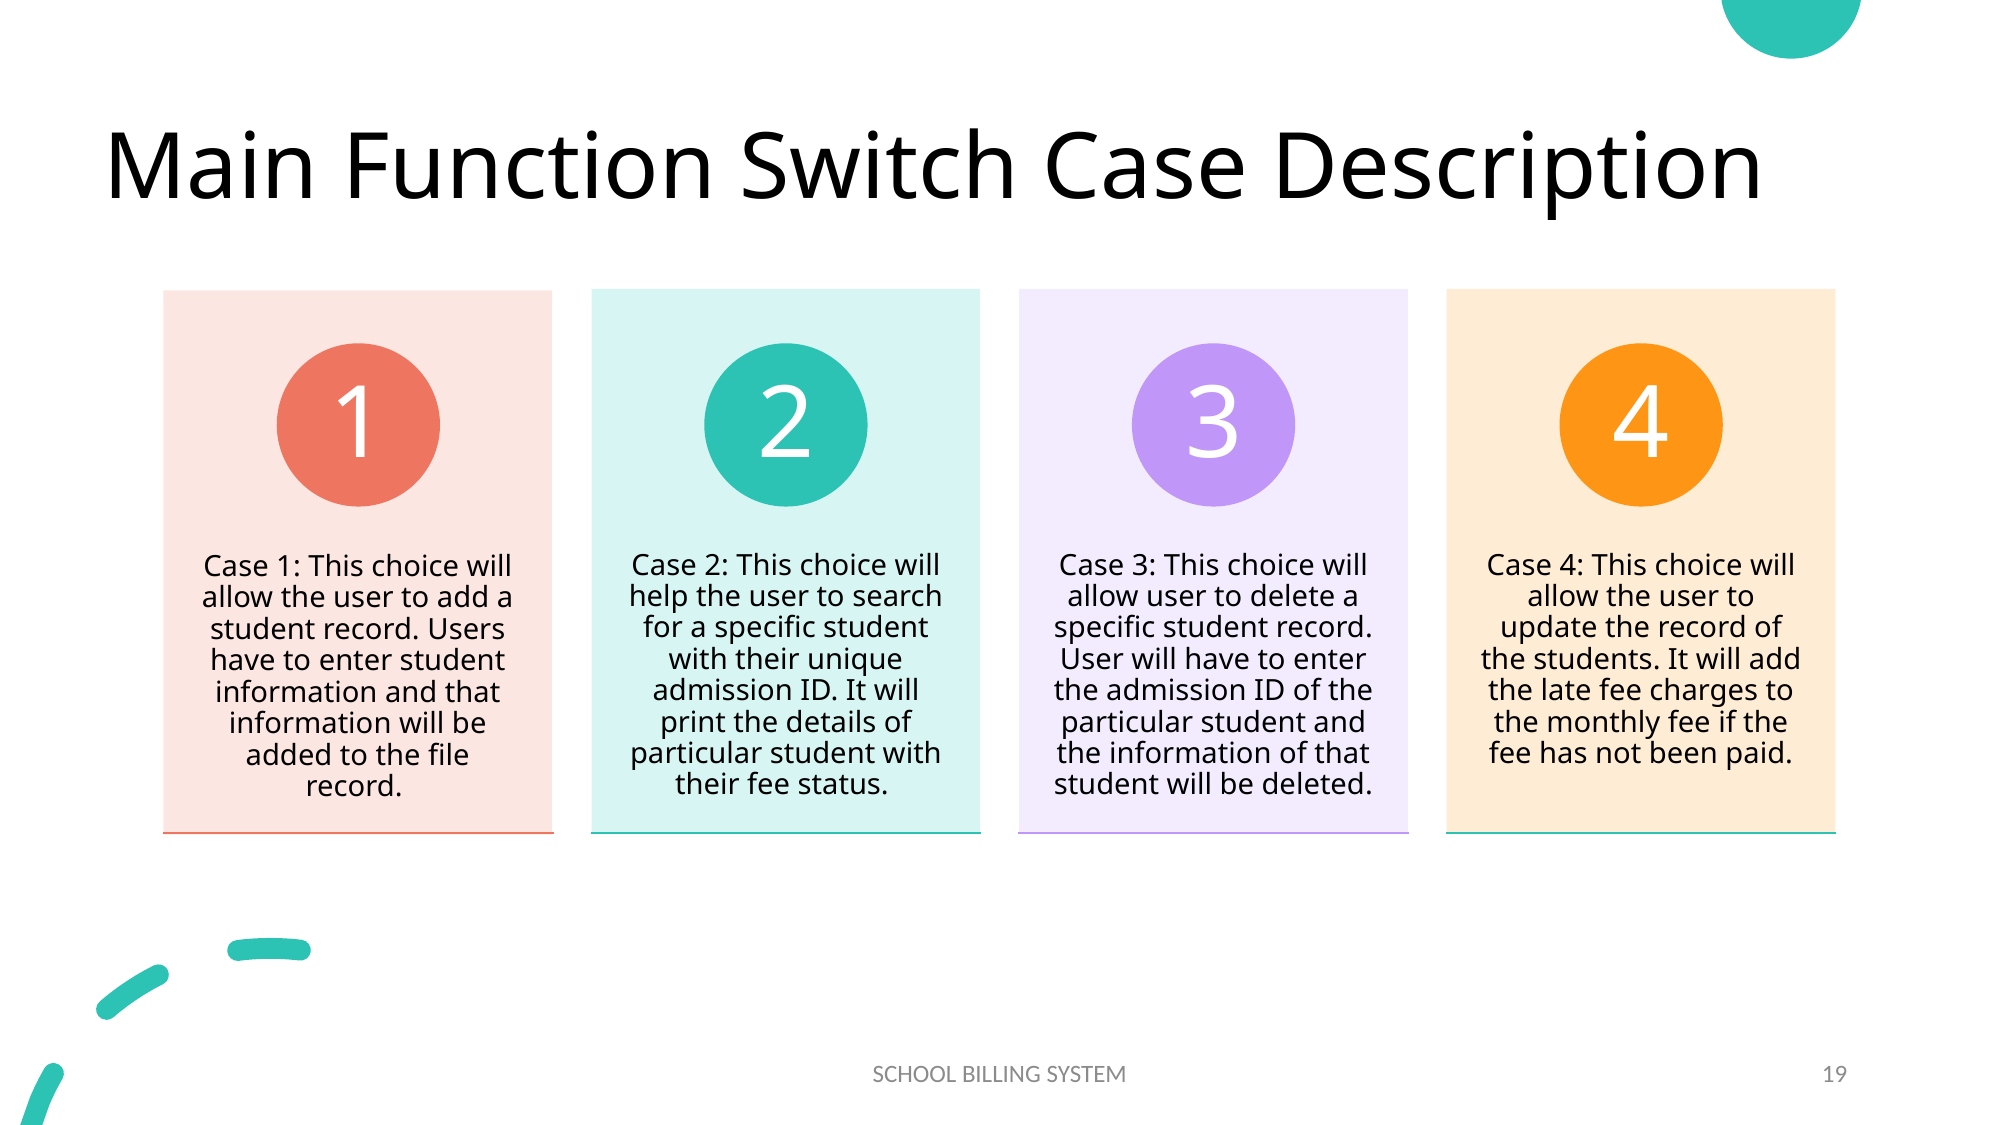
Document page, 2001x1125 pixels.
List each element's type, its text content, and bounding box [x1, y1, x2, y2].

footer SCHOOL BILLING SYSTEM [662, 1042, 1338, 1103]
title Main Function Switch Case Description [88, 59, 1814, 278]
slide_number 19 [1412, 1042, 1863, 1103]
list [163, 259, 1836, 863]
